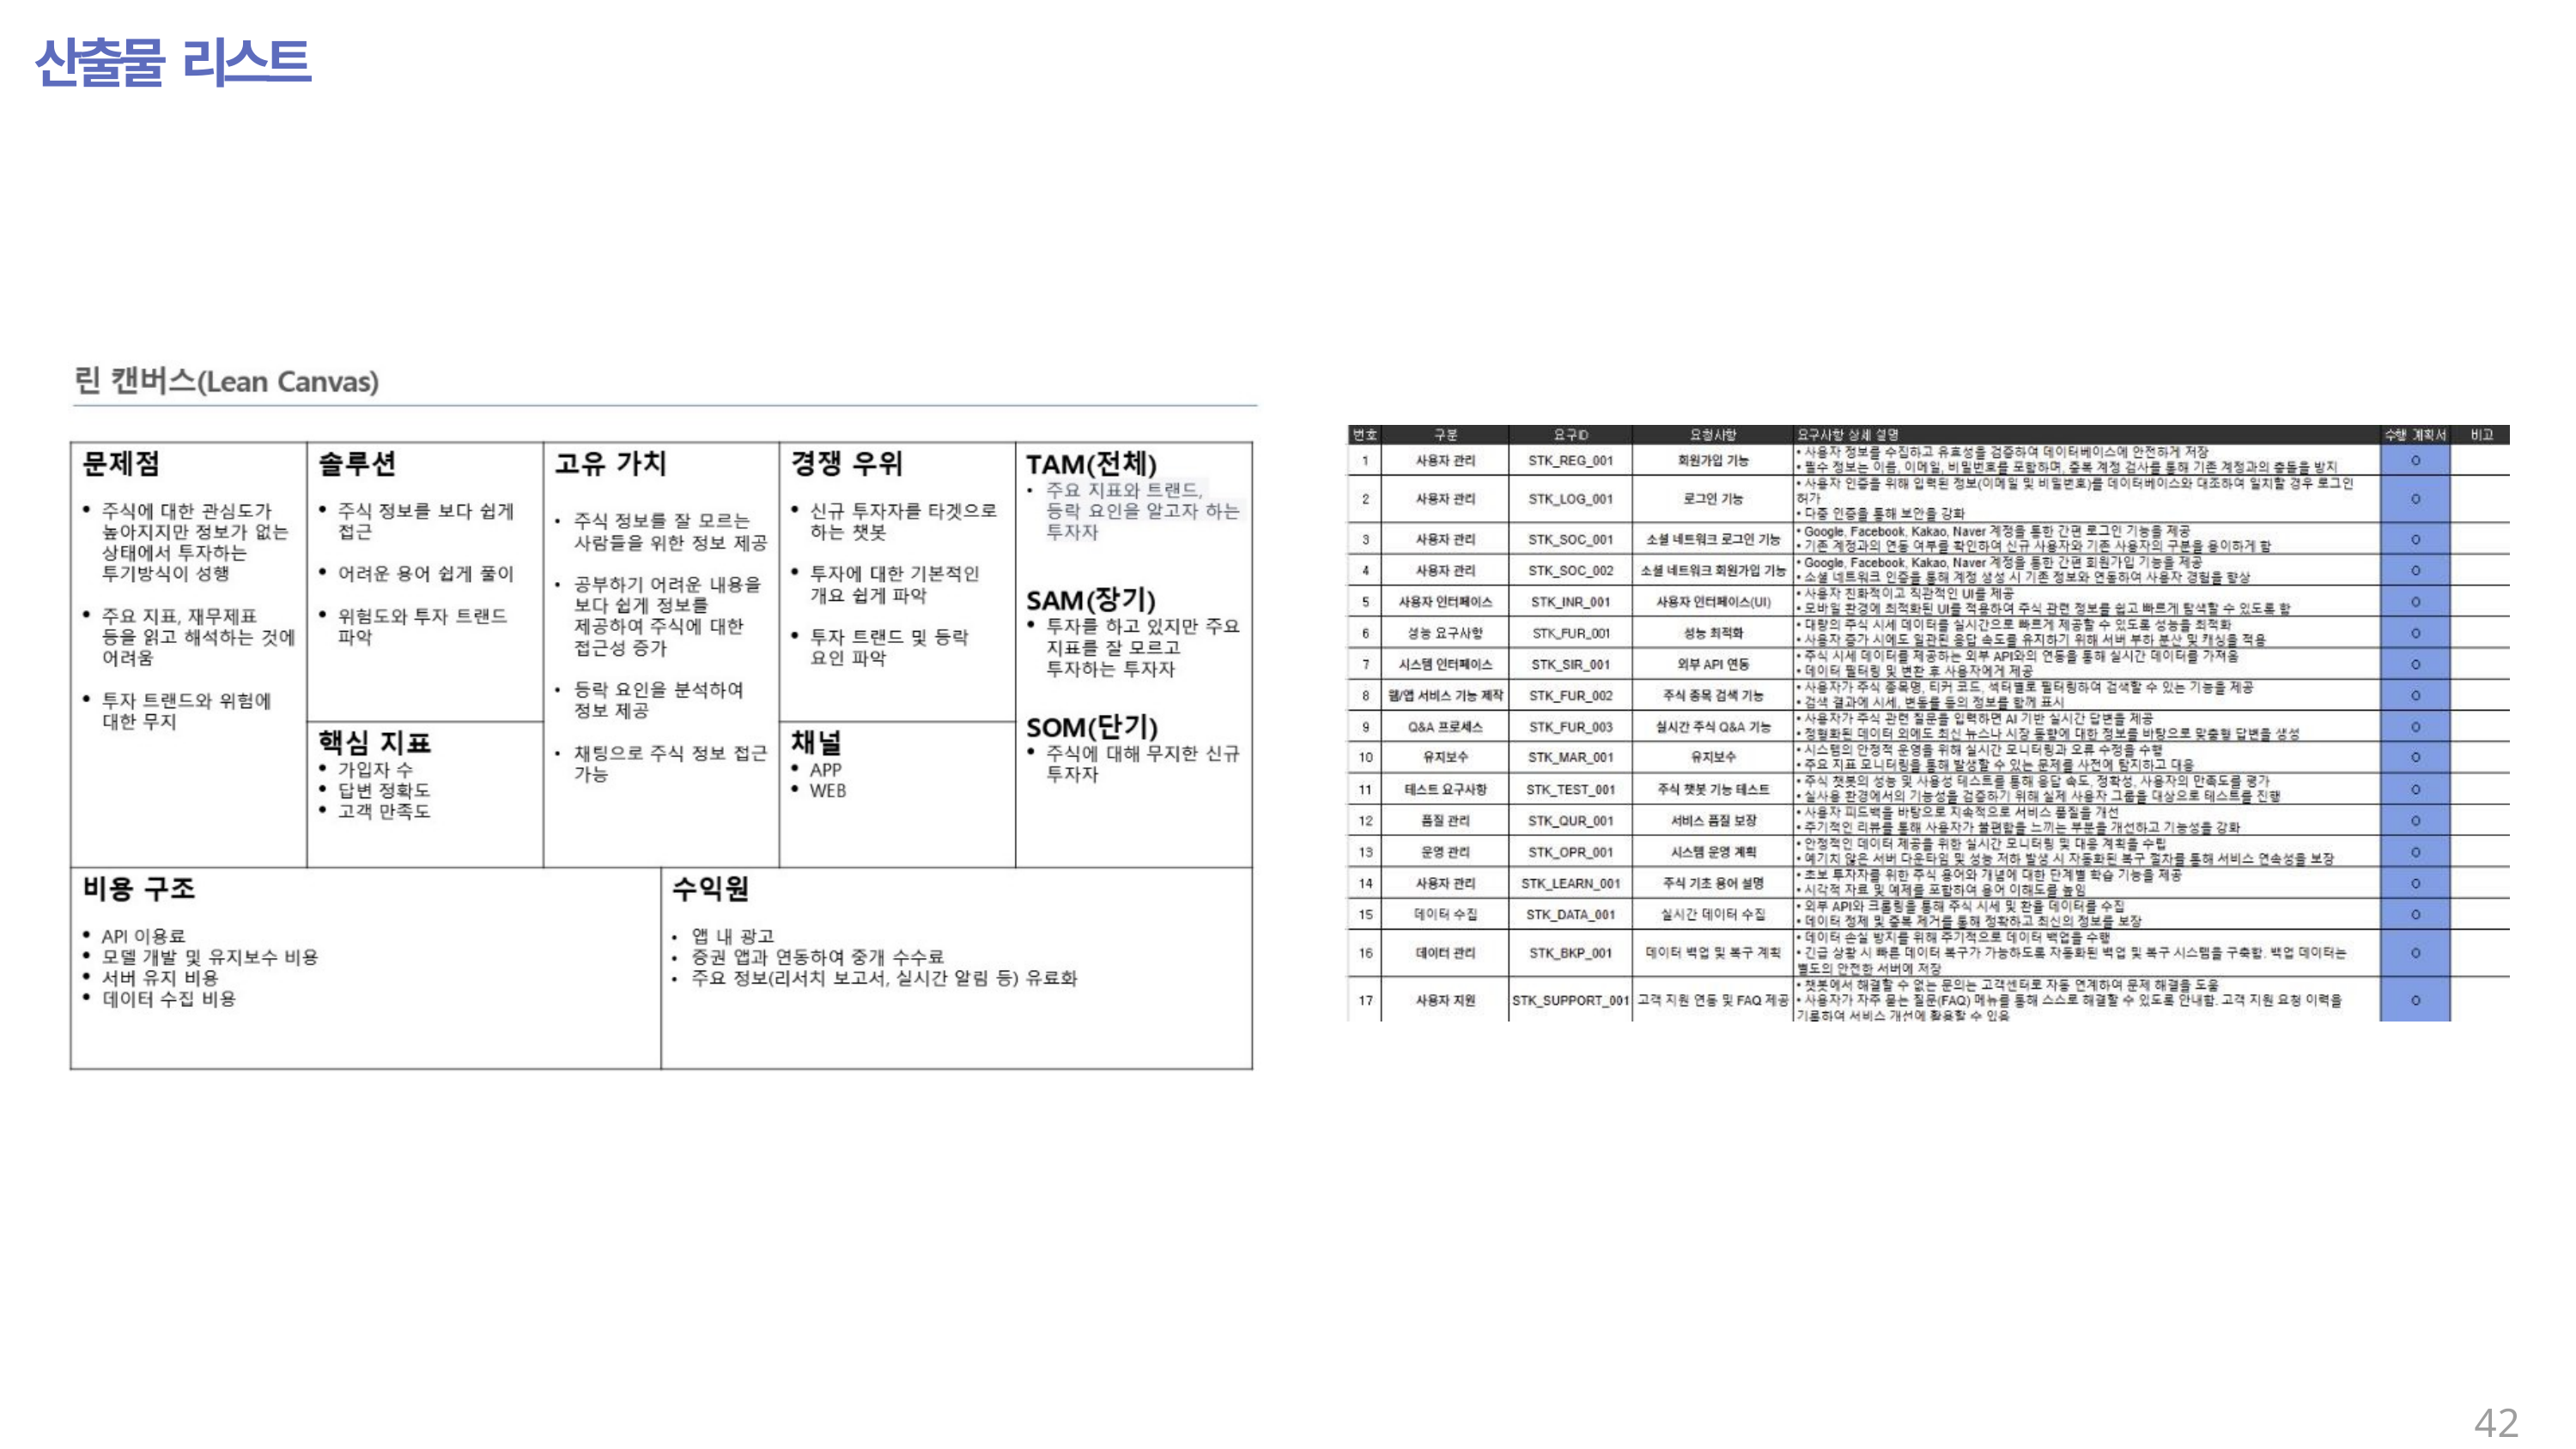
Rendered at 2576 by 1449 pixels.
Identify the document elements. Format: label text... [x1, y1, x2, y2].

picture [68, 360, 1264, 1071]
slide_number 42 [2469, 1390, 2528, 1449]
picture [1345, 425, 2511, 1022]
title 산출물 리스트 [32, 27, 647, 271]
